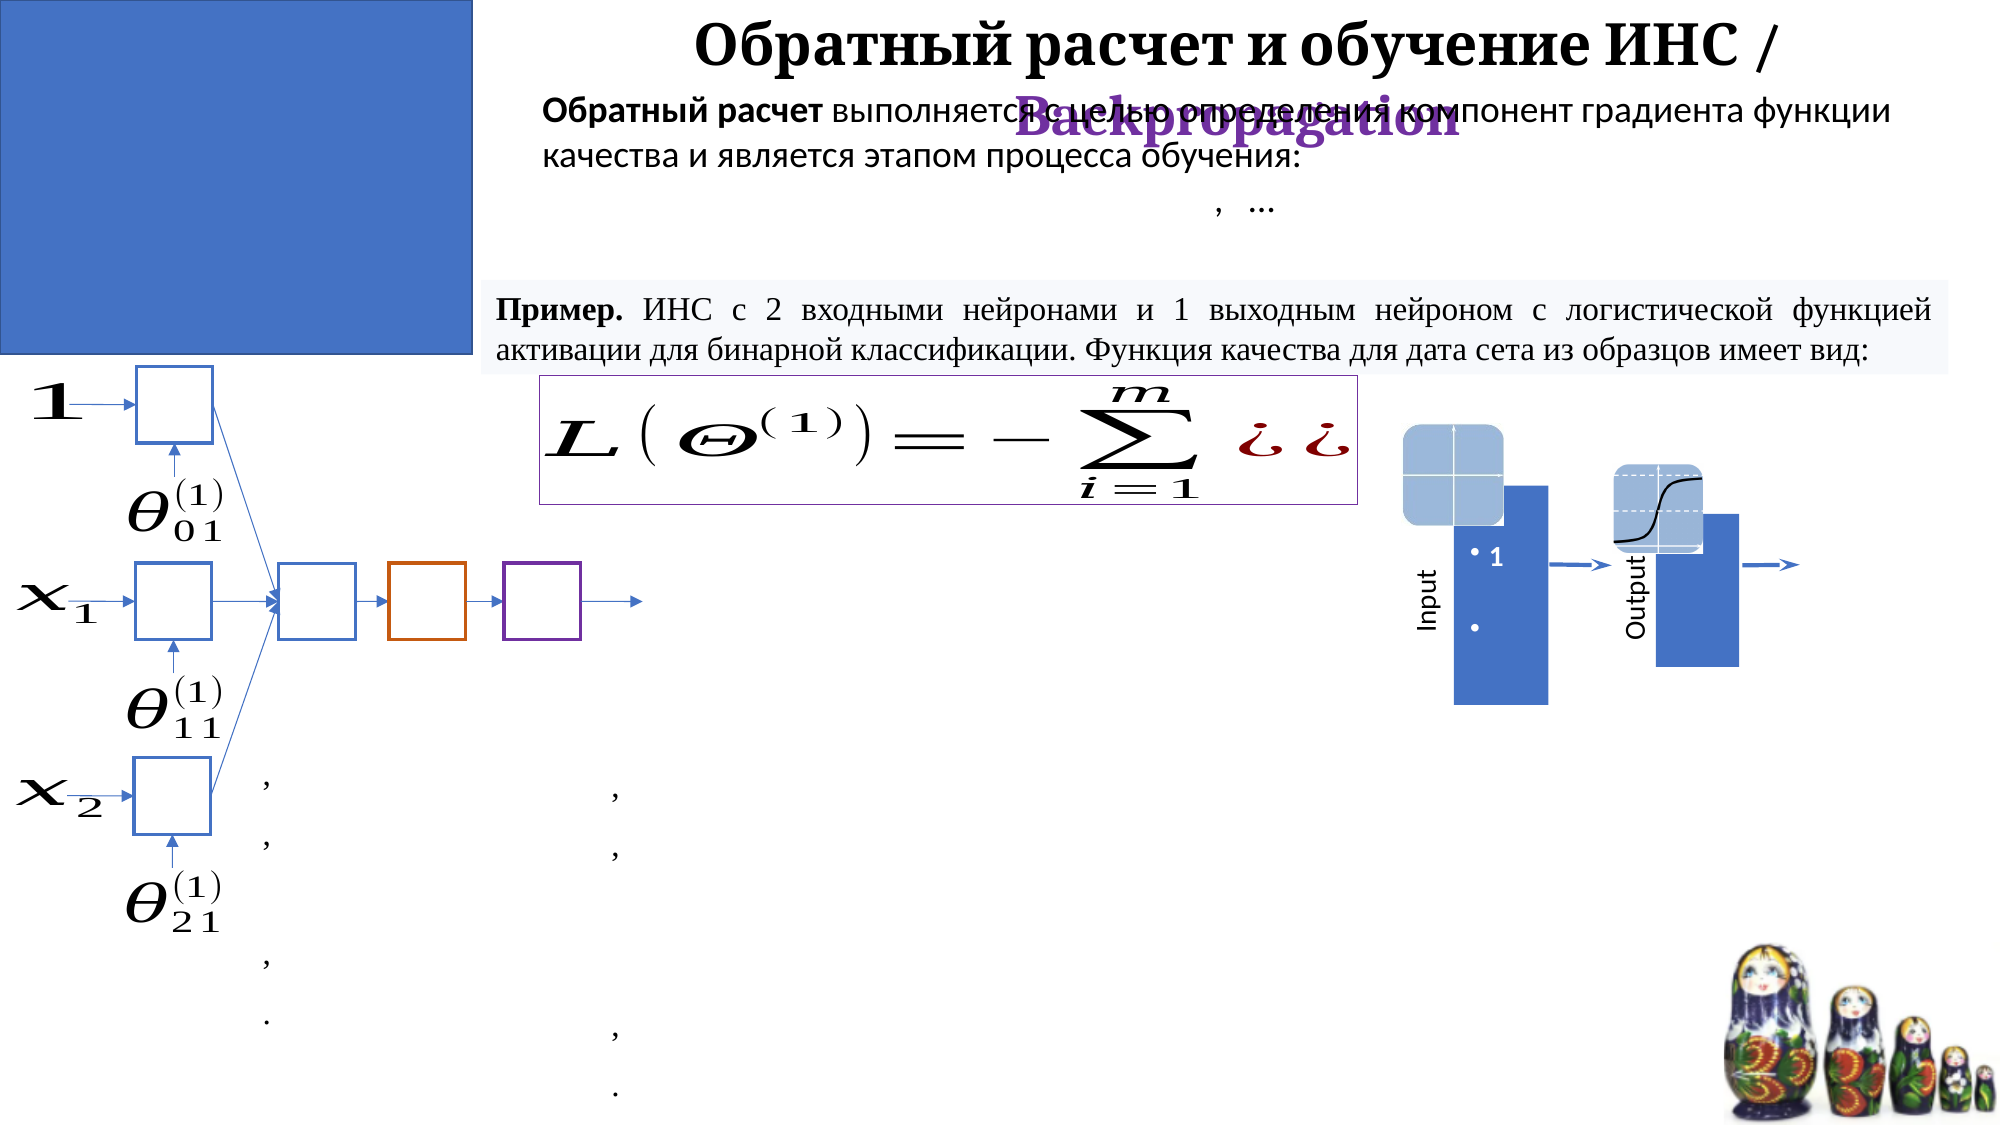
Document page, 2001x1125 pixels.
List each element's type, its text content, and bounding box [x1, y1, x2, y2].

text_box [135, 365, 214, 444]
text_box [212, 404, 279, 601]
text_box [134, 562, 212, 641]
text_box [210, 601, 279, 796]
picture [1612, 463, 1704, 554]
picture [1401, 423, 1504, 526]
text_box [388, 562, 467, 641]
picture [1723, 942, 2000, 1125]
text_box [279, 562, 356, 641]
text_box [133, 757, 212, 835]
text_box Обратный расчет и обучение ИНС / Backpropagation [475, 0, 2000, 155]
text_box [503, 562, 582, 641]
